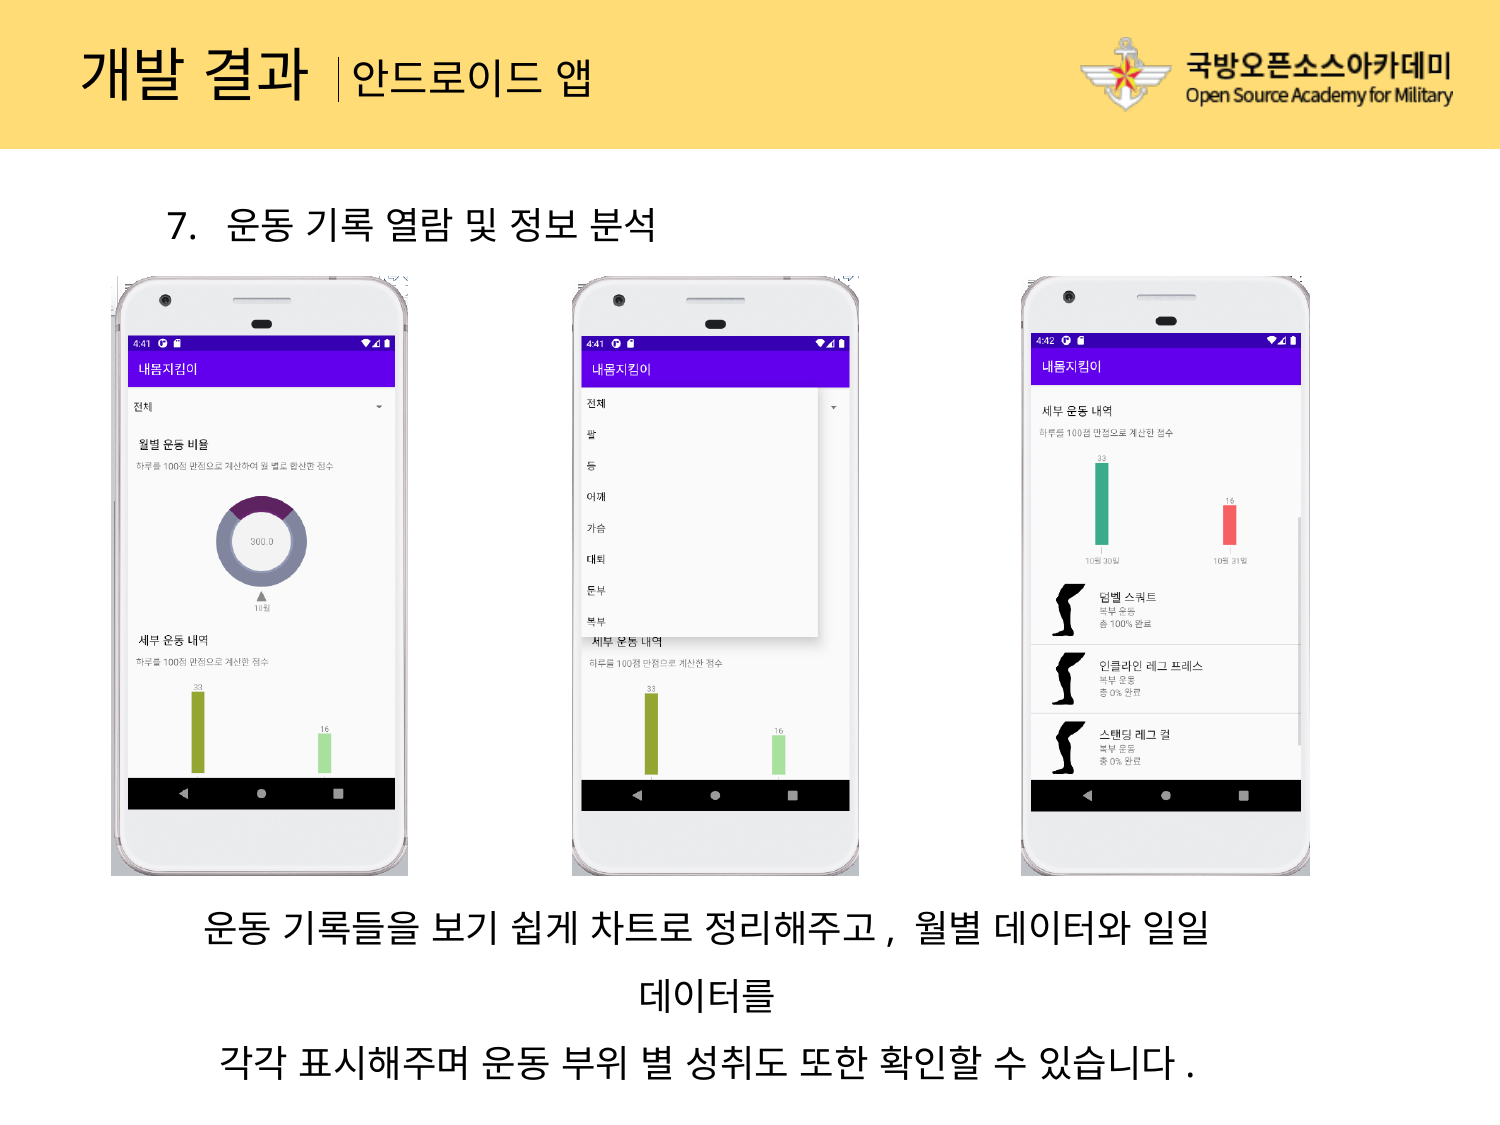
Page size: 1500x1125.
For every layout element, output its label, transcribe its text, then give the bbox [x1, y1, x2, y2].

picture [1080, 37, 1453, 112]
text_box 안드로이드 앱 [336, 45, 762, 111]
text_box [0, 0, 1500, 151]
picture [1021, 276, 1310, 876]
picture [110, 276, 408, 876]
text_box 운동 기록들을 보기 쉽게 차트로 정리해주고, 월별 데이터와 일일 데이터를 각각 표시해주며 운동 부위 별 성취도 또한 확인할 수 있습니다. [133, 875, 1282, 1093]
picture [572, 276, 859, 876]
text_box 개발 결과 [64, 30, 491, 116]
text_box 7. 운동 기록 열람 및 정보 분석 [29, 172, 796, 255]
